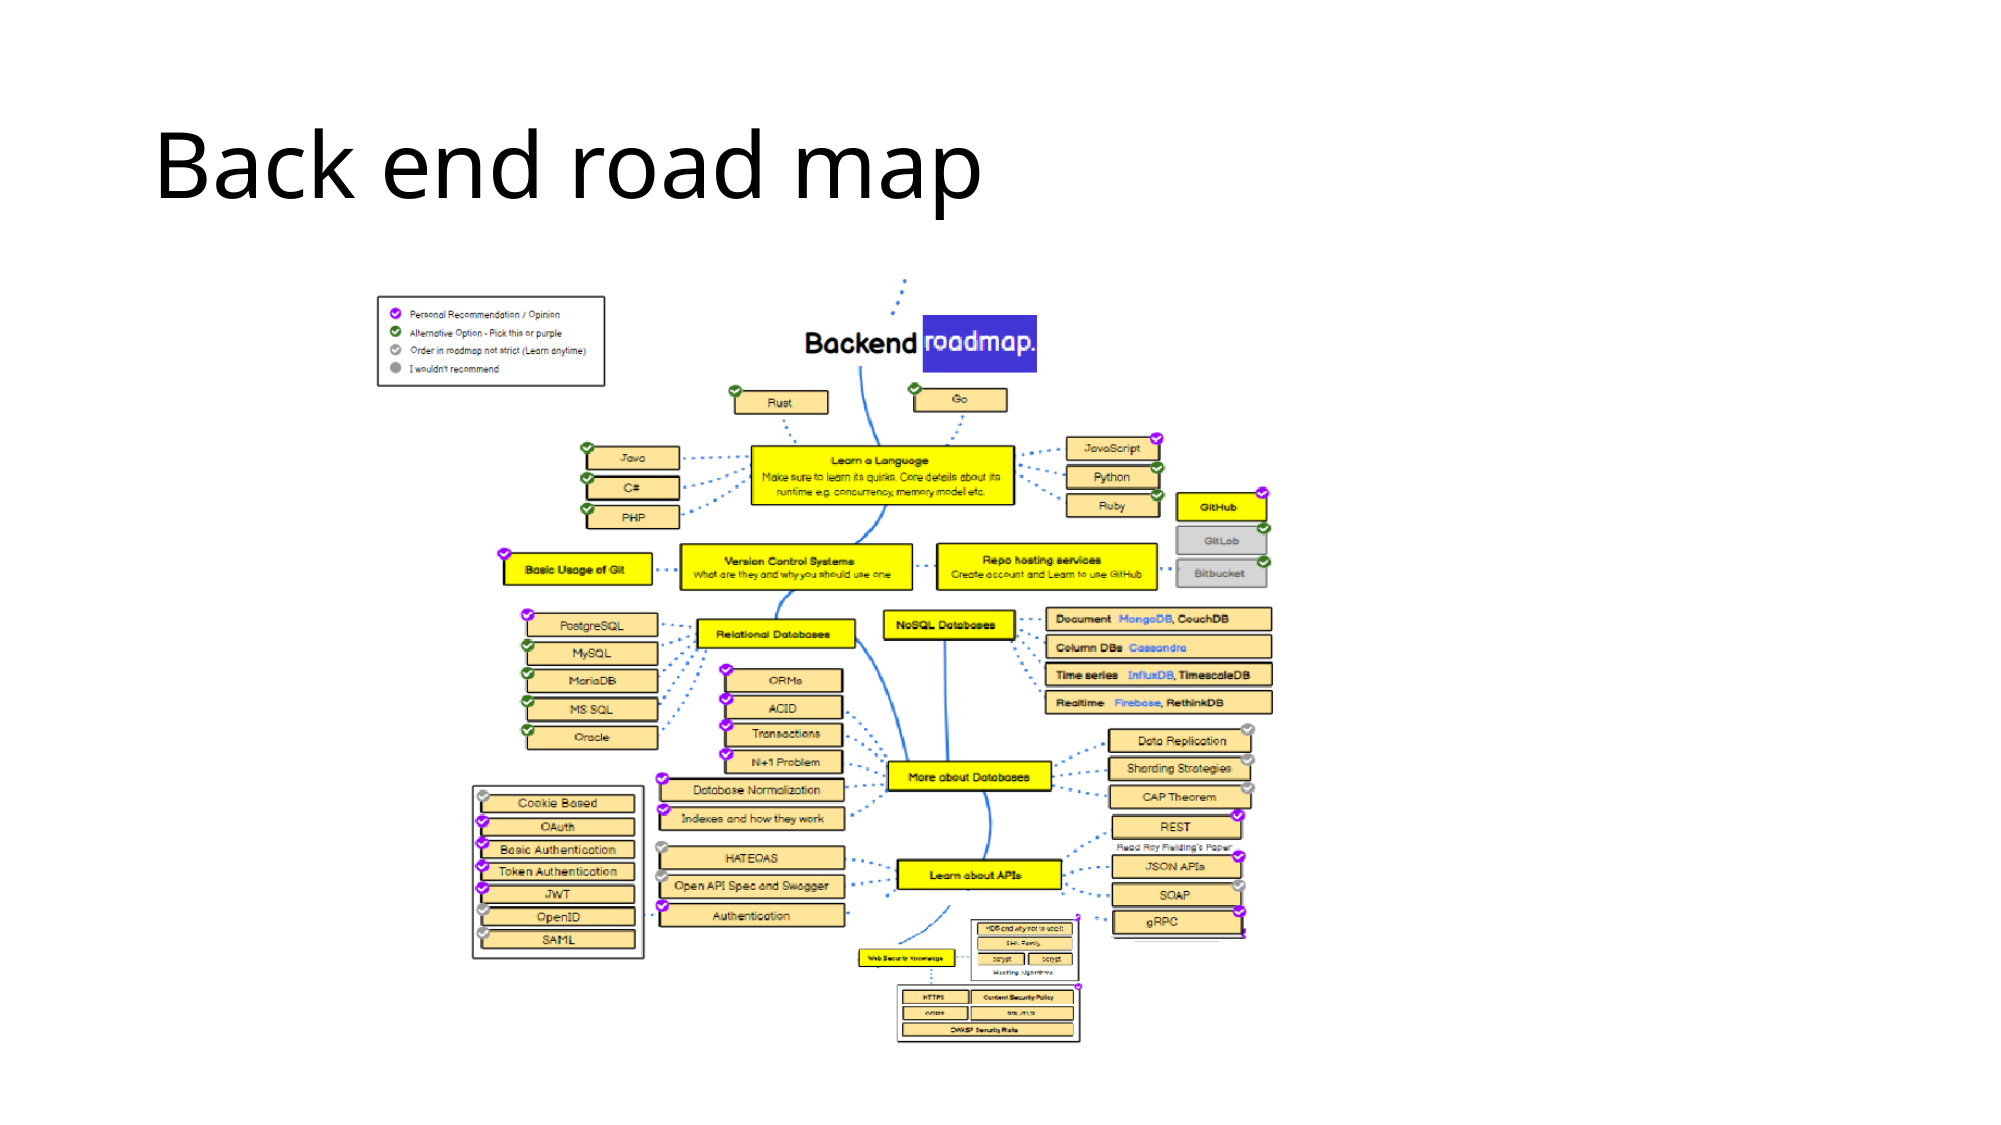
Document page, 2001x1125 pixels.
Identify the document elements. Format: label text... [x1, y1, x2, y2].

picture [366, 277, 1459, 1079]
title Back end road map [137, 59, 1863, 278]
